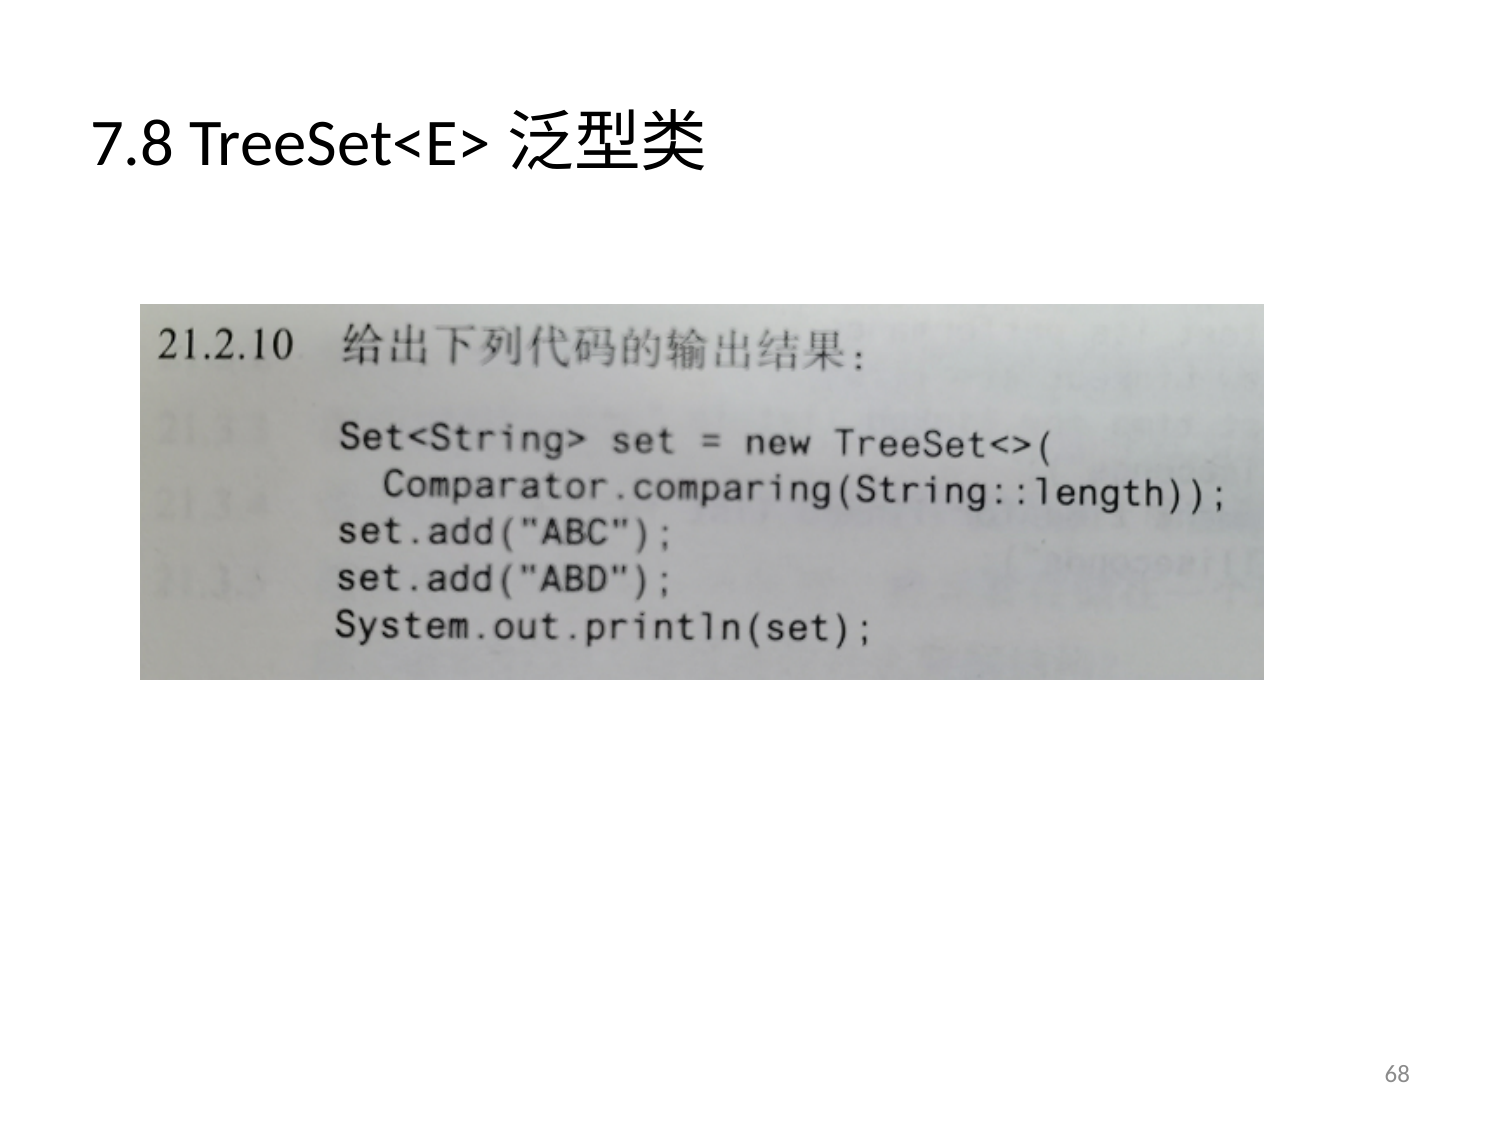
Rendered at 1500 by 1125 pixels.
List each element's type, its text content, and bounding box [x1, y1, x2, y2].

picture [140, 304, 1265, 680]
slide_number 68 [1074, 1042, 1425, 1103]
title 7.8 TreeSet<E>泛型类 [75, 45, 1425, 233]
